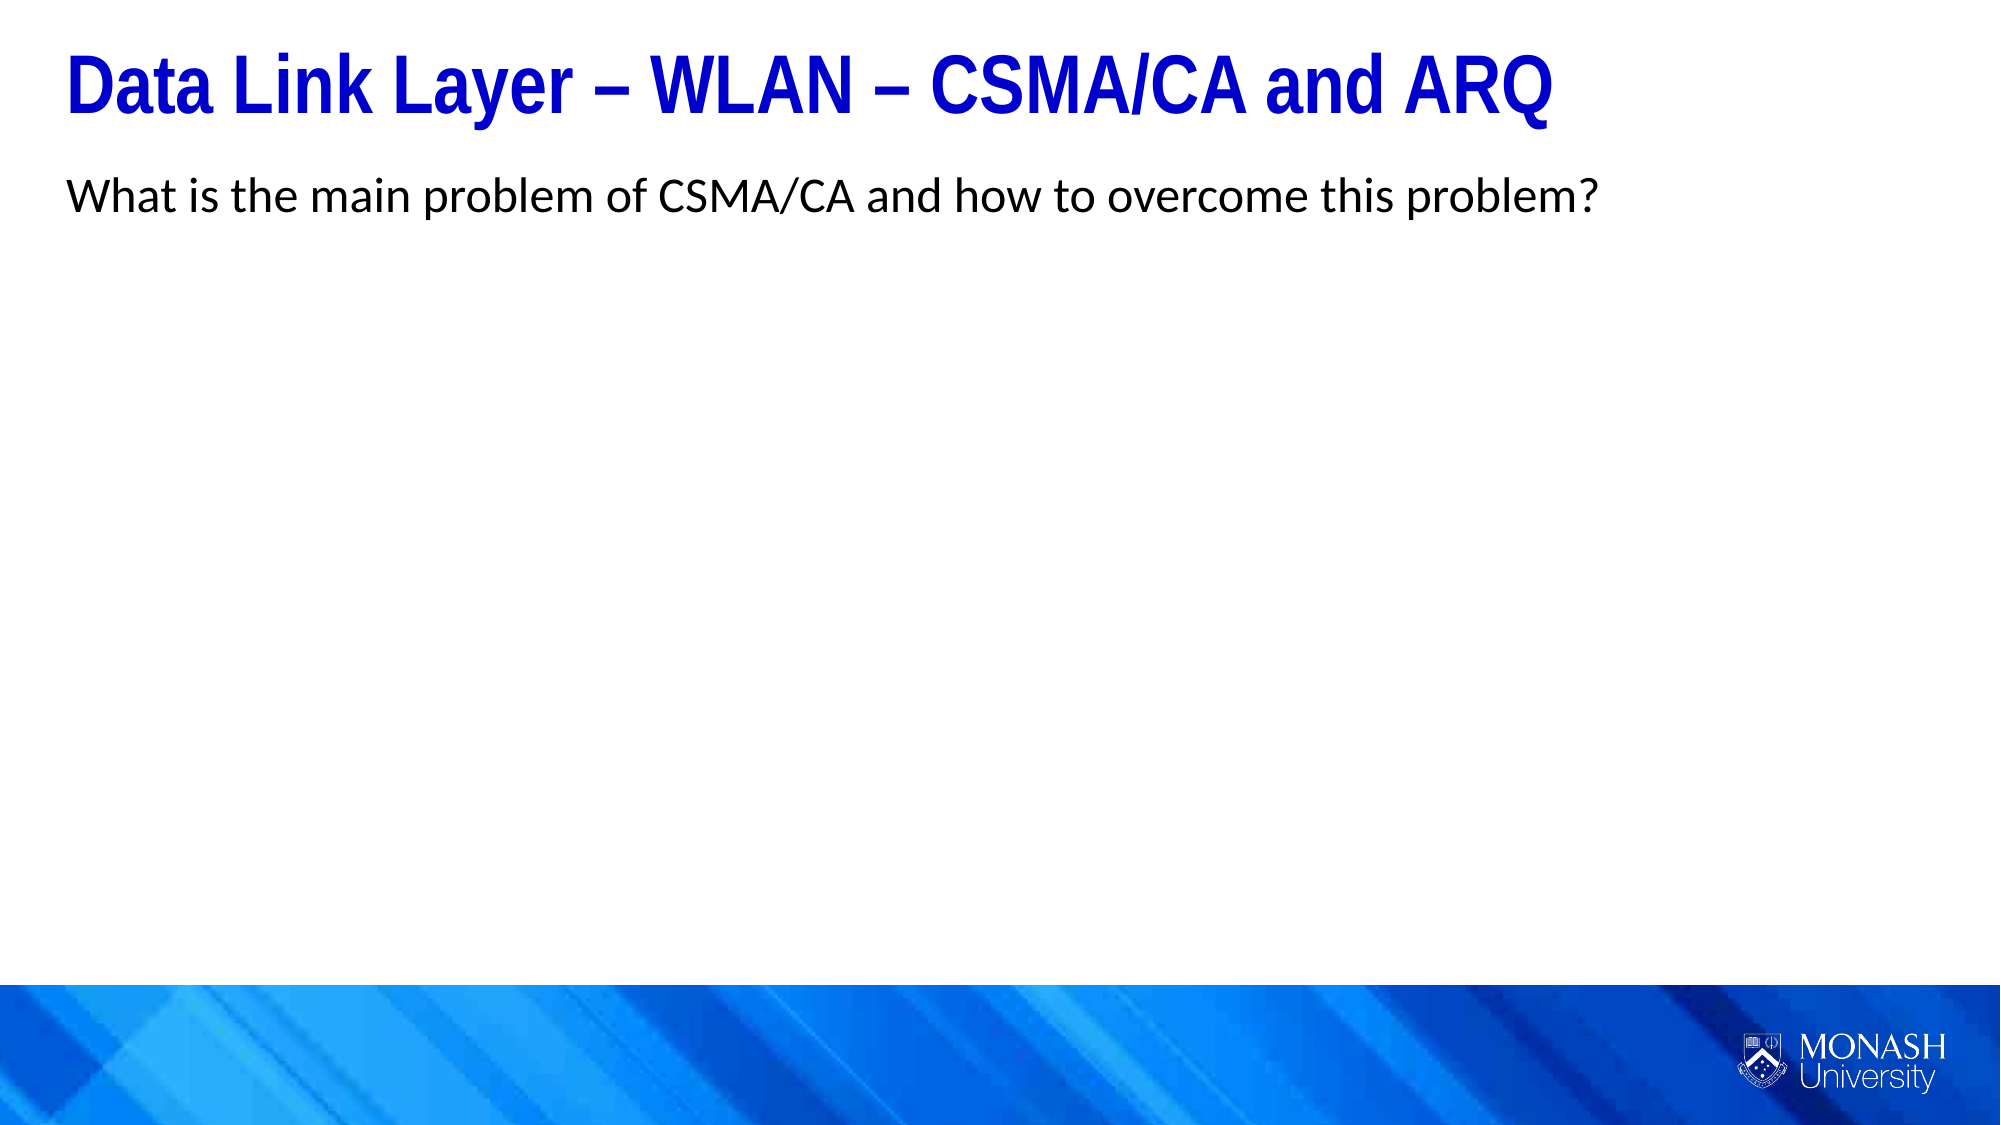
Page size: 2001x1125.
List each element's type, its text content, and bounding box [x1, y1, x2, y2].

list Data Link Layer – WLAN – CSMA/CA and ARQ [51, 33, 1745, 154]
text_box What is the main problem of CSMA/CA and how to overcome this problem? [51, 154, 1944, 230]
picture [0, 985, 2000, 1125]
